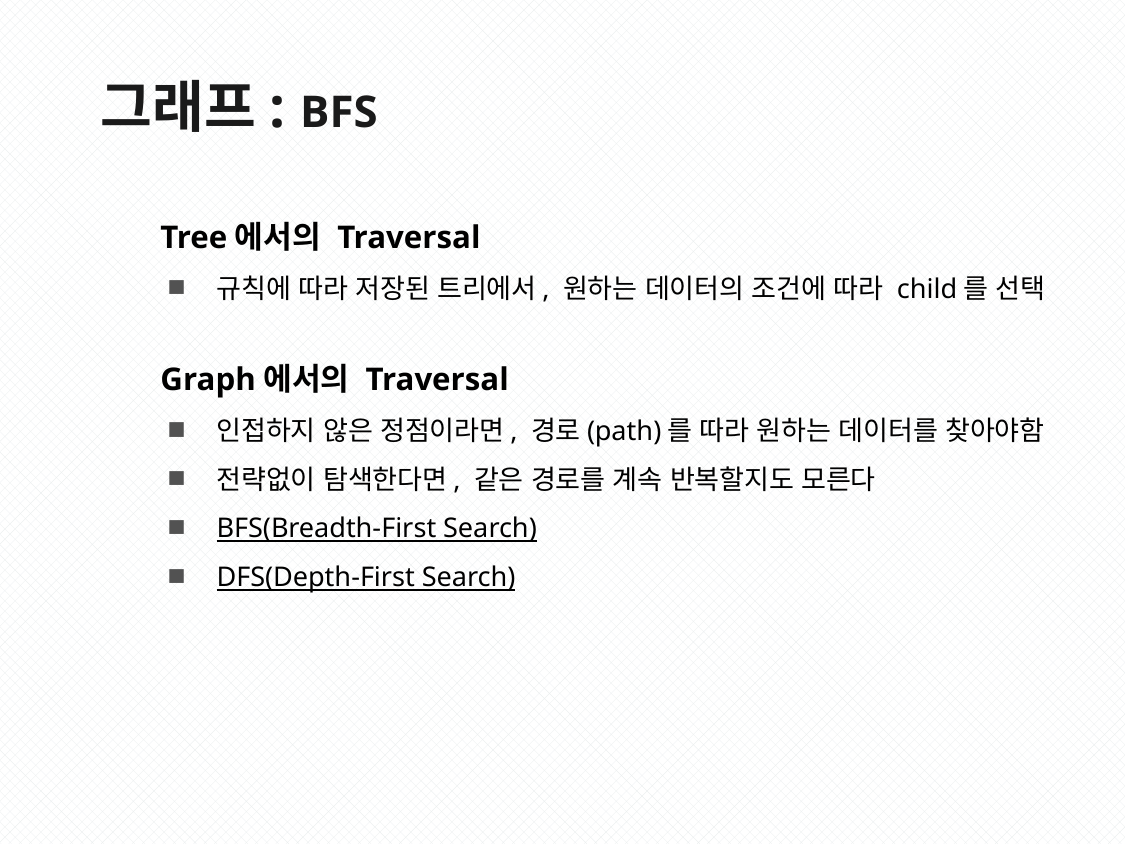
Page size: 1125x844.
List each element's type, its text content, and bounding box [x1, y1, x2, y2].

picture [169, 280, 184, 294]
text_box 그래프: BFS [89, 50, 1036, 150]
picture [169, 422, 184, 437]
picture [169, 569, 184, 583]
picture [169, 471, 184, 485]
list Tree에서의 Traversal 규칙에 따라 저장된 트리에서, 원하는 데이터의 조건에 따라 child를 선택 Graph에서의 Traversal 인접하지 않은 정점이라면, 경로(path)를 따라 원하는 데이터를 찾아야함 전략없이 탐색한다면, 같은 경로를 계속 반복할지도 모른다 BFS(Breadth-First Search) DFS(Depth-First Search) [89, 149, 1074, 794]
picture [169, 520, 184, 534]
